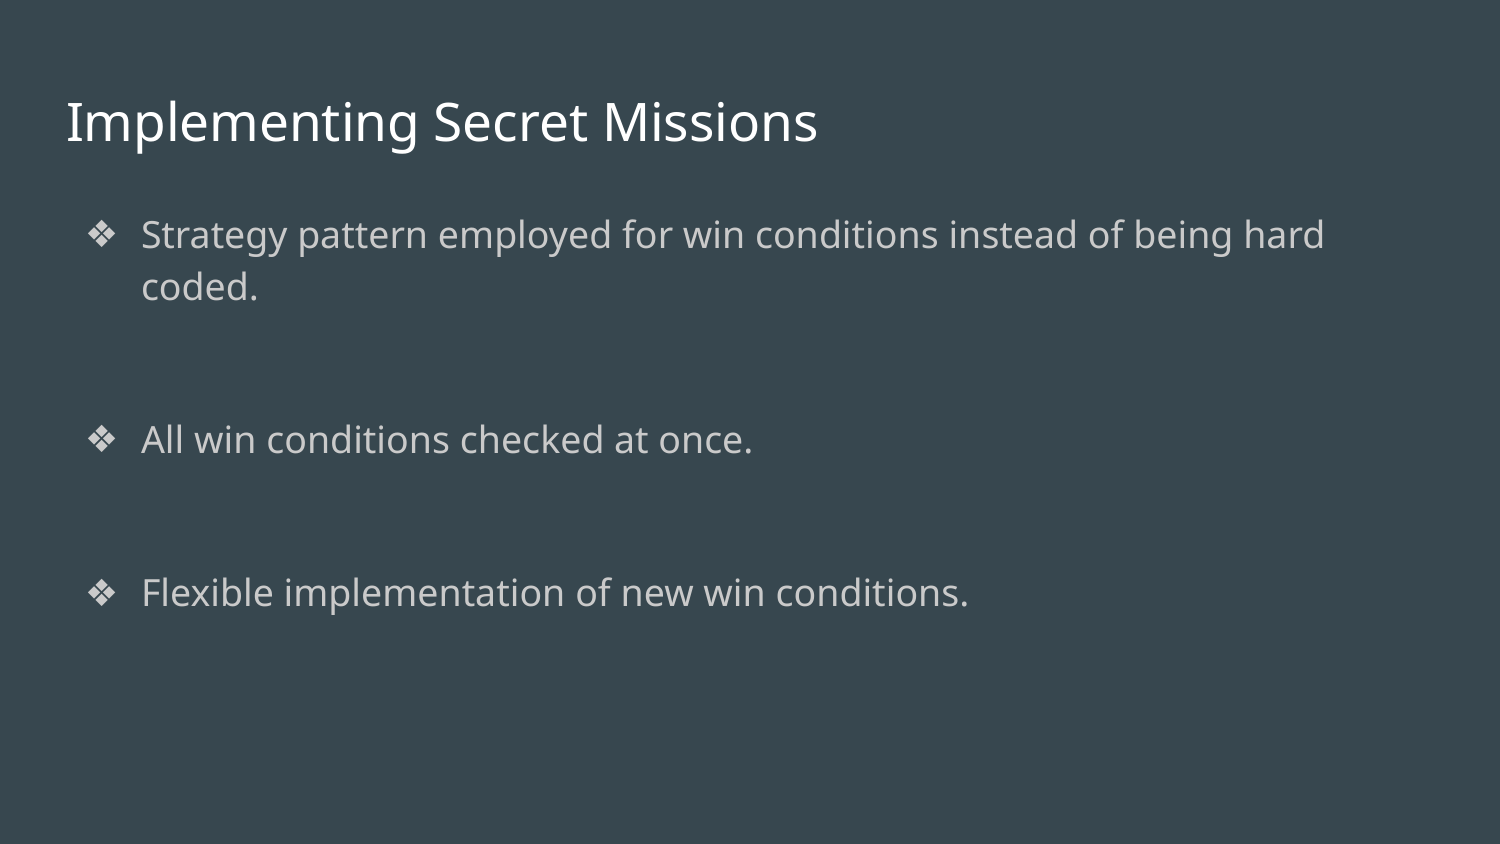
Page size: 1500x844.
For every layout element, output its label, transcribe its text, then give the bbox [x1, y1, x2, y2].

list Strategy pattern employed for win conditions instead of being hard coded. All win conditions checked at once. Flexible implementation of new win conditions. [51, 189, 1449, 750]
title Implementing Secret Missions [51, 72, 1449, 167]
